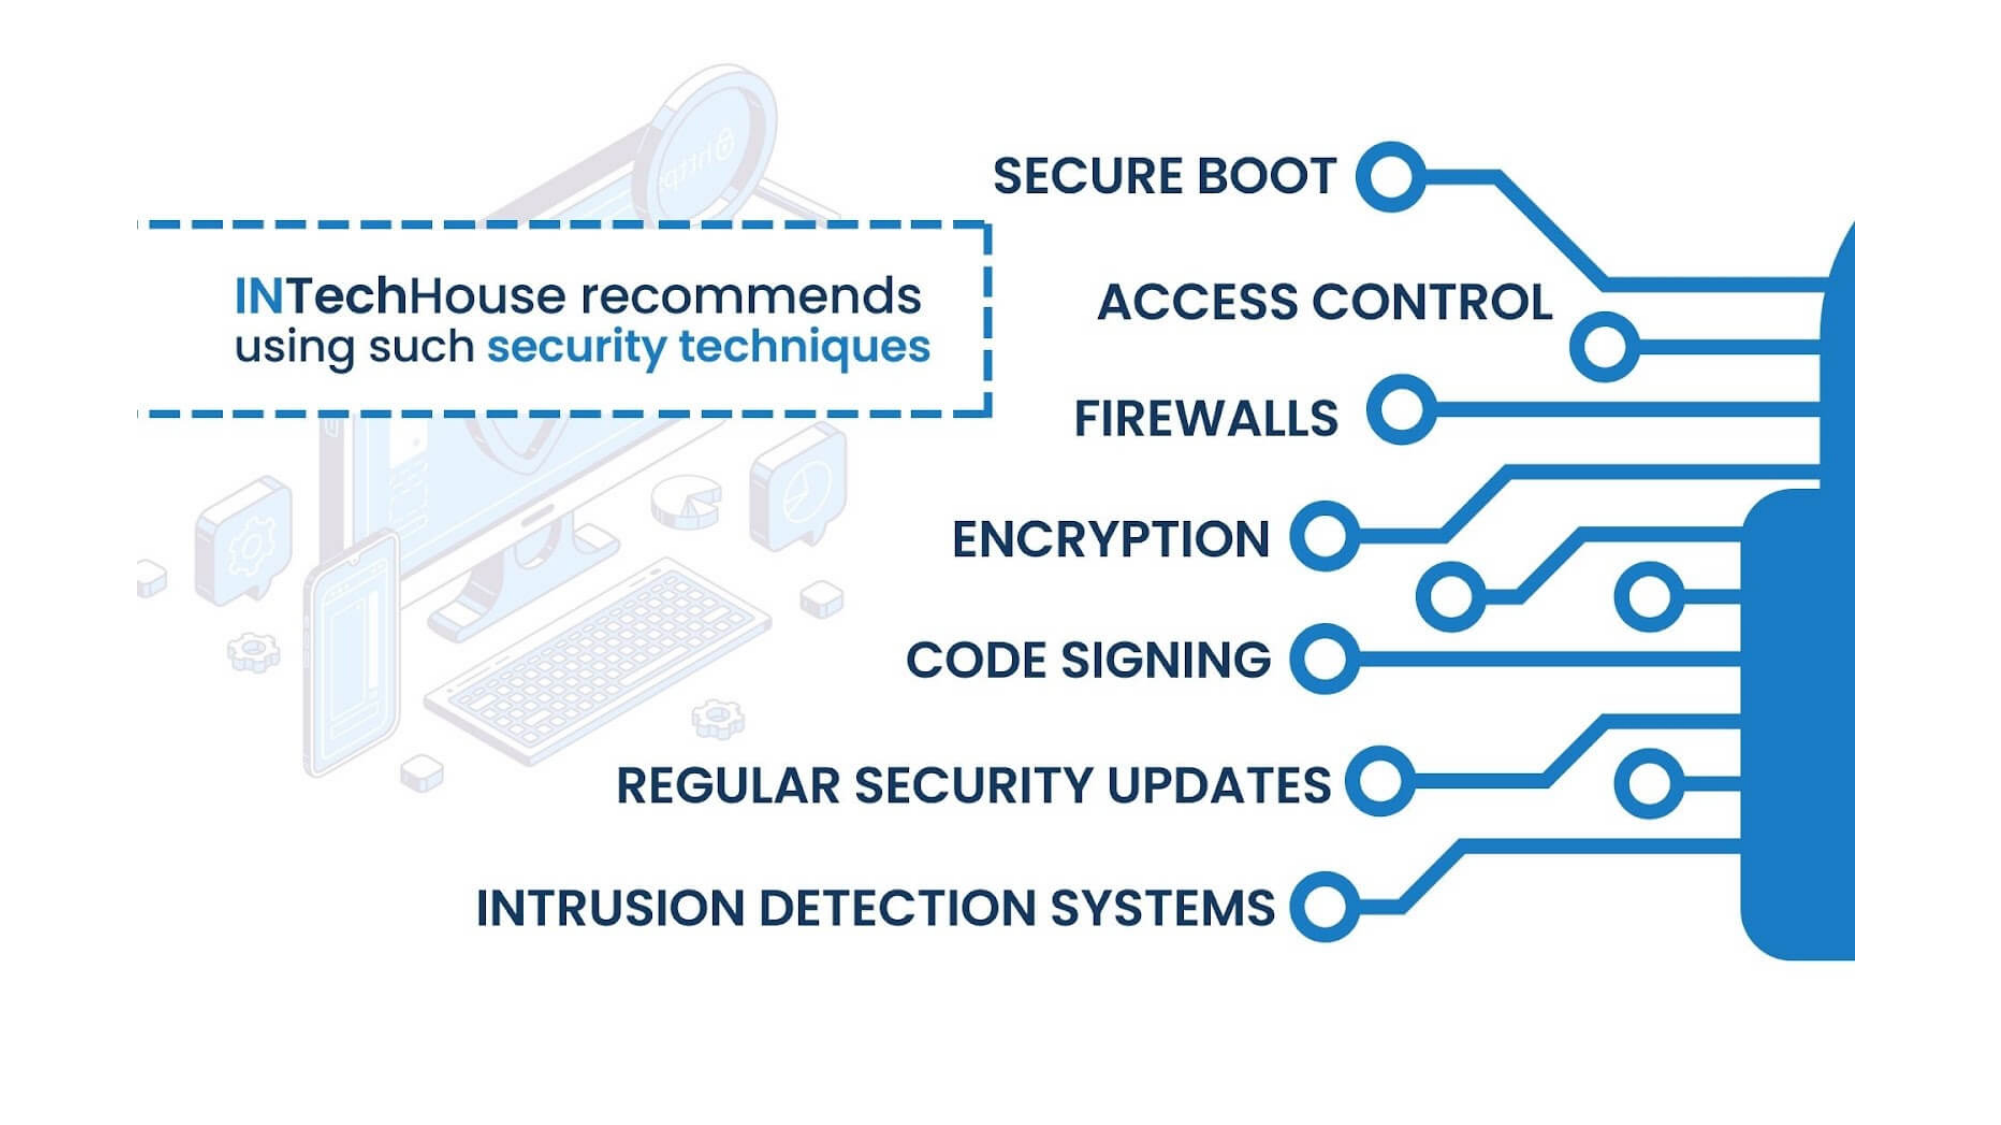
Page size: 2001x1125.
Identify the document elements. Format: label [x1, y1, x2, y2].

picture [136, 59, 1855, 1027]
